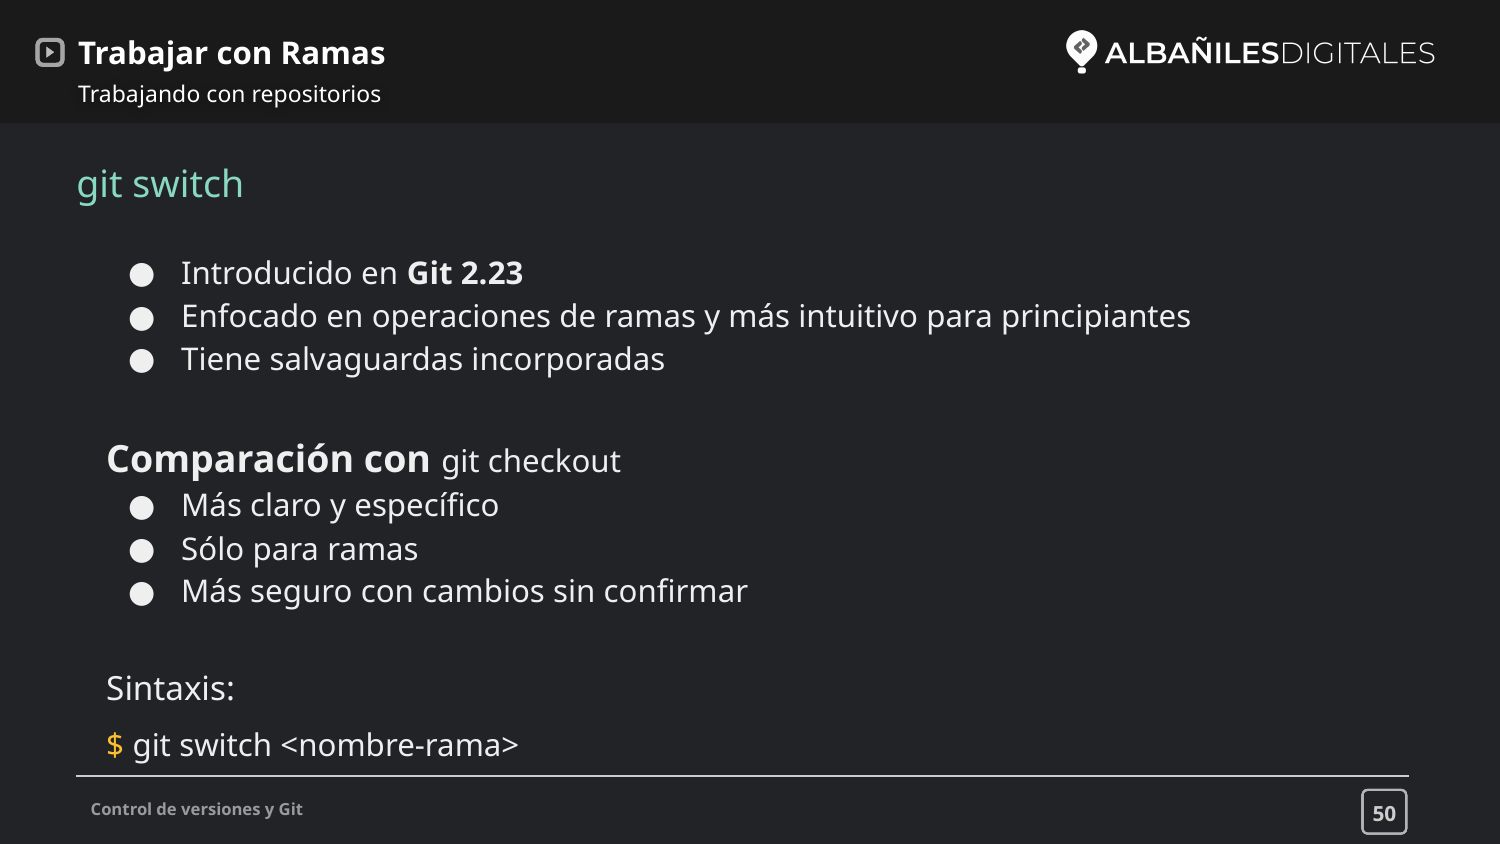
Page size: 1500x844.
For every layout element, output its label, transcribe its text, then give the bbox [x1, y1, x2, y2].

list Introducido en Git 2.23 Enfocado en operaciones de ramas y más intuitivo para principiantes Tiene salvaguardas incorporadas Comparación con git checkout Más claro y específico Sólo para ramas Más seguro con cambios sin confirmar Sintaxis: $ git switch <nombre-rama> [91, 232, 1402, 756]
slide_number 50 [1352, 785, 1417, 844]
picture [1066, 30, 1439, 74]
title Trabajar con Ramas [63, 18, 934, 61]
subtitle Trabajando con repositorios [63, 64, 1324, 114]
text_box git switch [76, 140, 788, 233]
